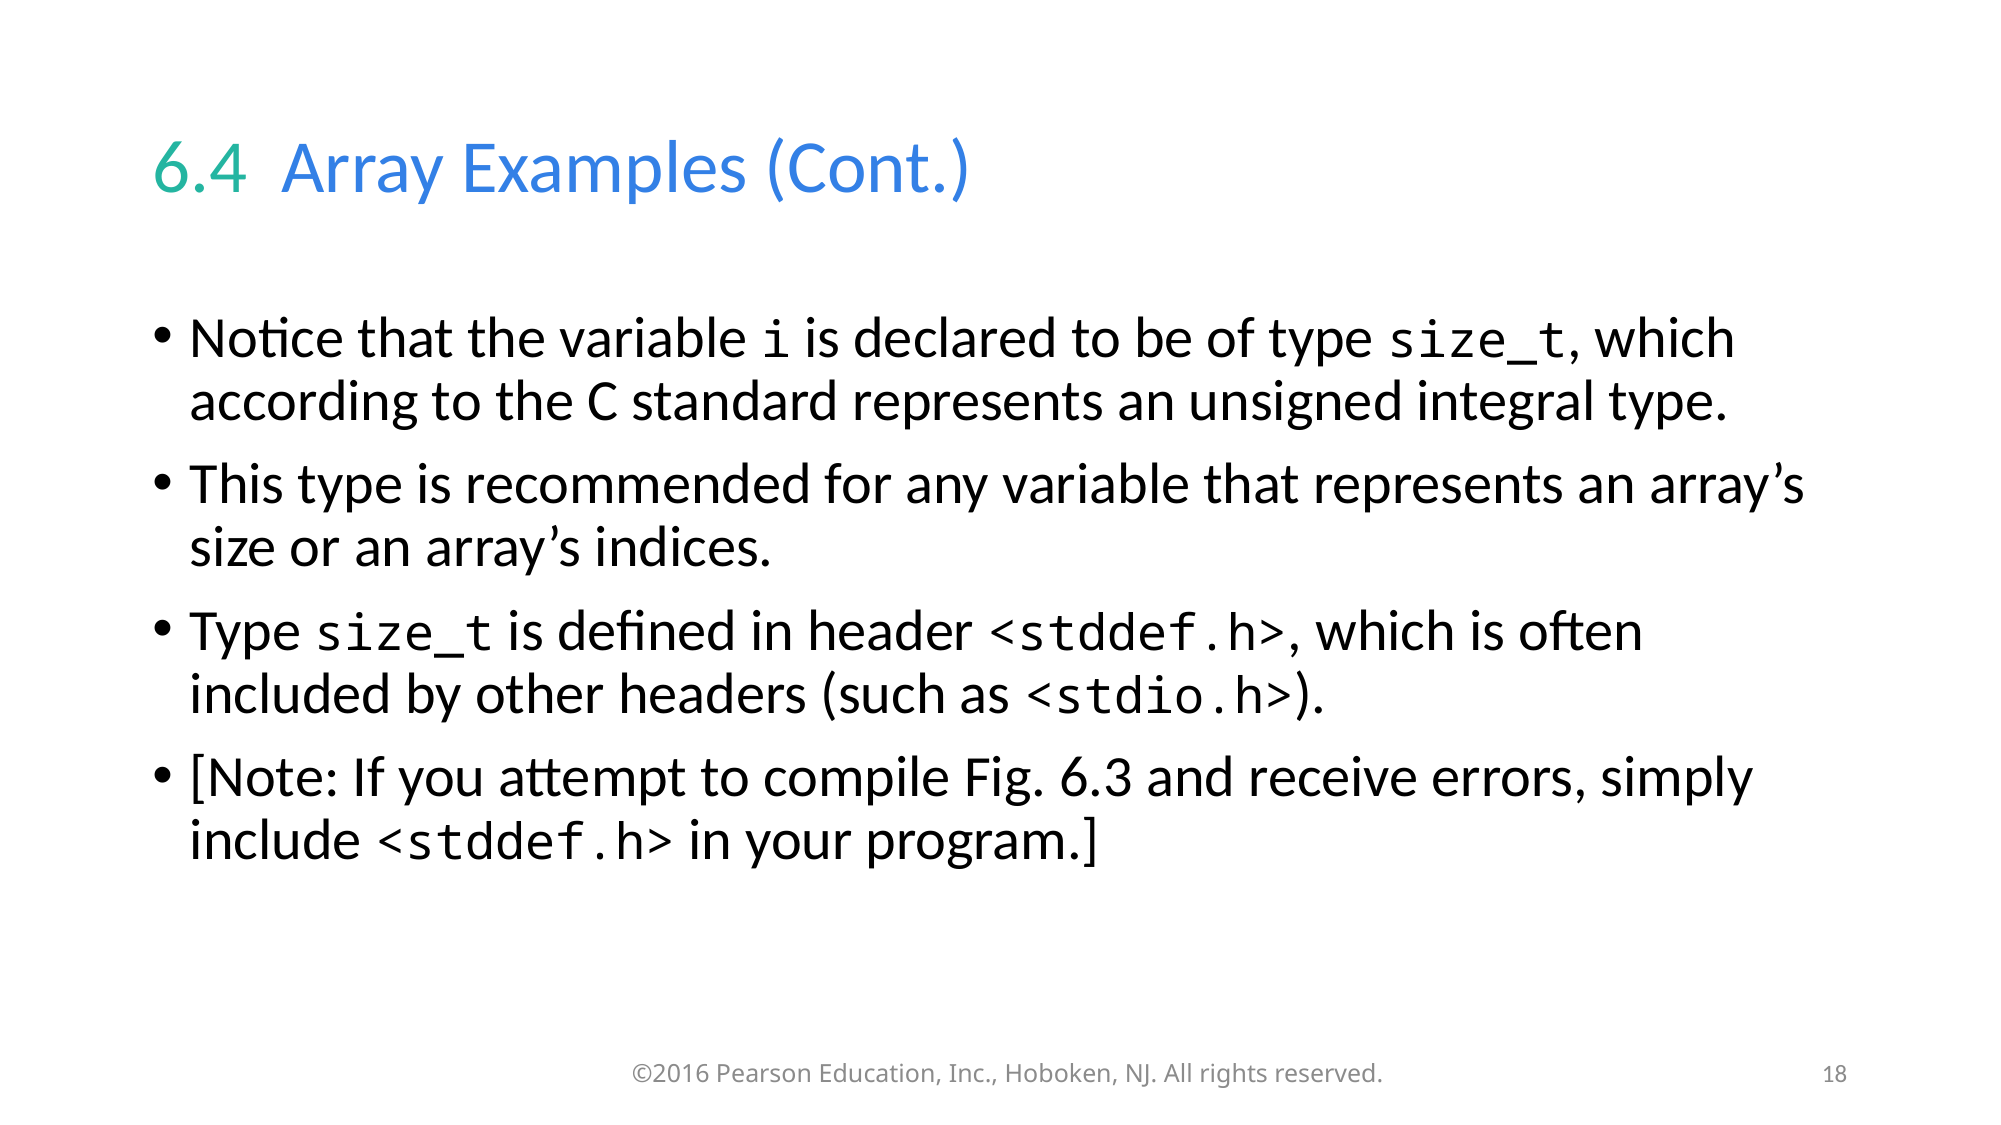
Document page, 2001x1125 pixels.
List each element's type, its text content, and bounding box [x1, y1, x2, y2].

list Notice that the variable i is declared to be of type size_t, which according to the C standard represents an unsigned integral type. This type is recommended for any variable that represents an array’s size or an array’s indices. Type size_t is defined in header <stddef.h>, which is often included by other headers (such as <stdio.h>). [Note: If you attempt to compile Fig. 6.3 and receive errors, simply include <stddef.h> in your program.] [137, 299, 1863, 1014]
footer ©2016 Pearson Education, Inc., Hoboken, NJ. All rights reserved. [483, 1042, 1412, 1103]
title 6.4 Array Examples (Cont.) [137, 59, 1863, 278]
slide_number 18 [1412, 1042, 1863, 1103]
